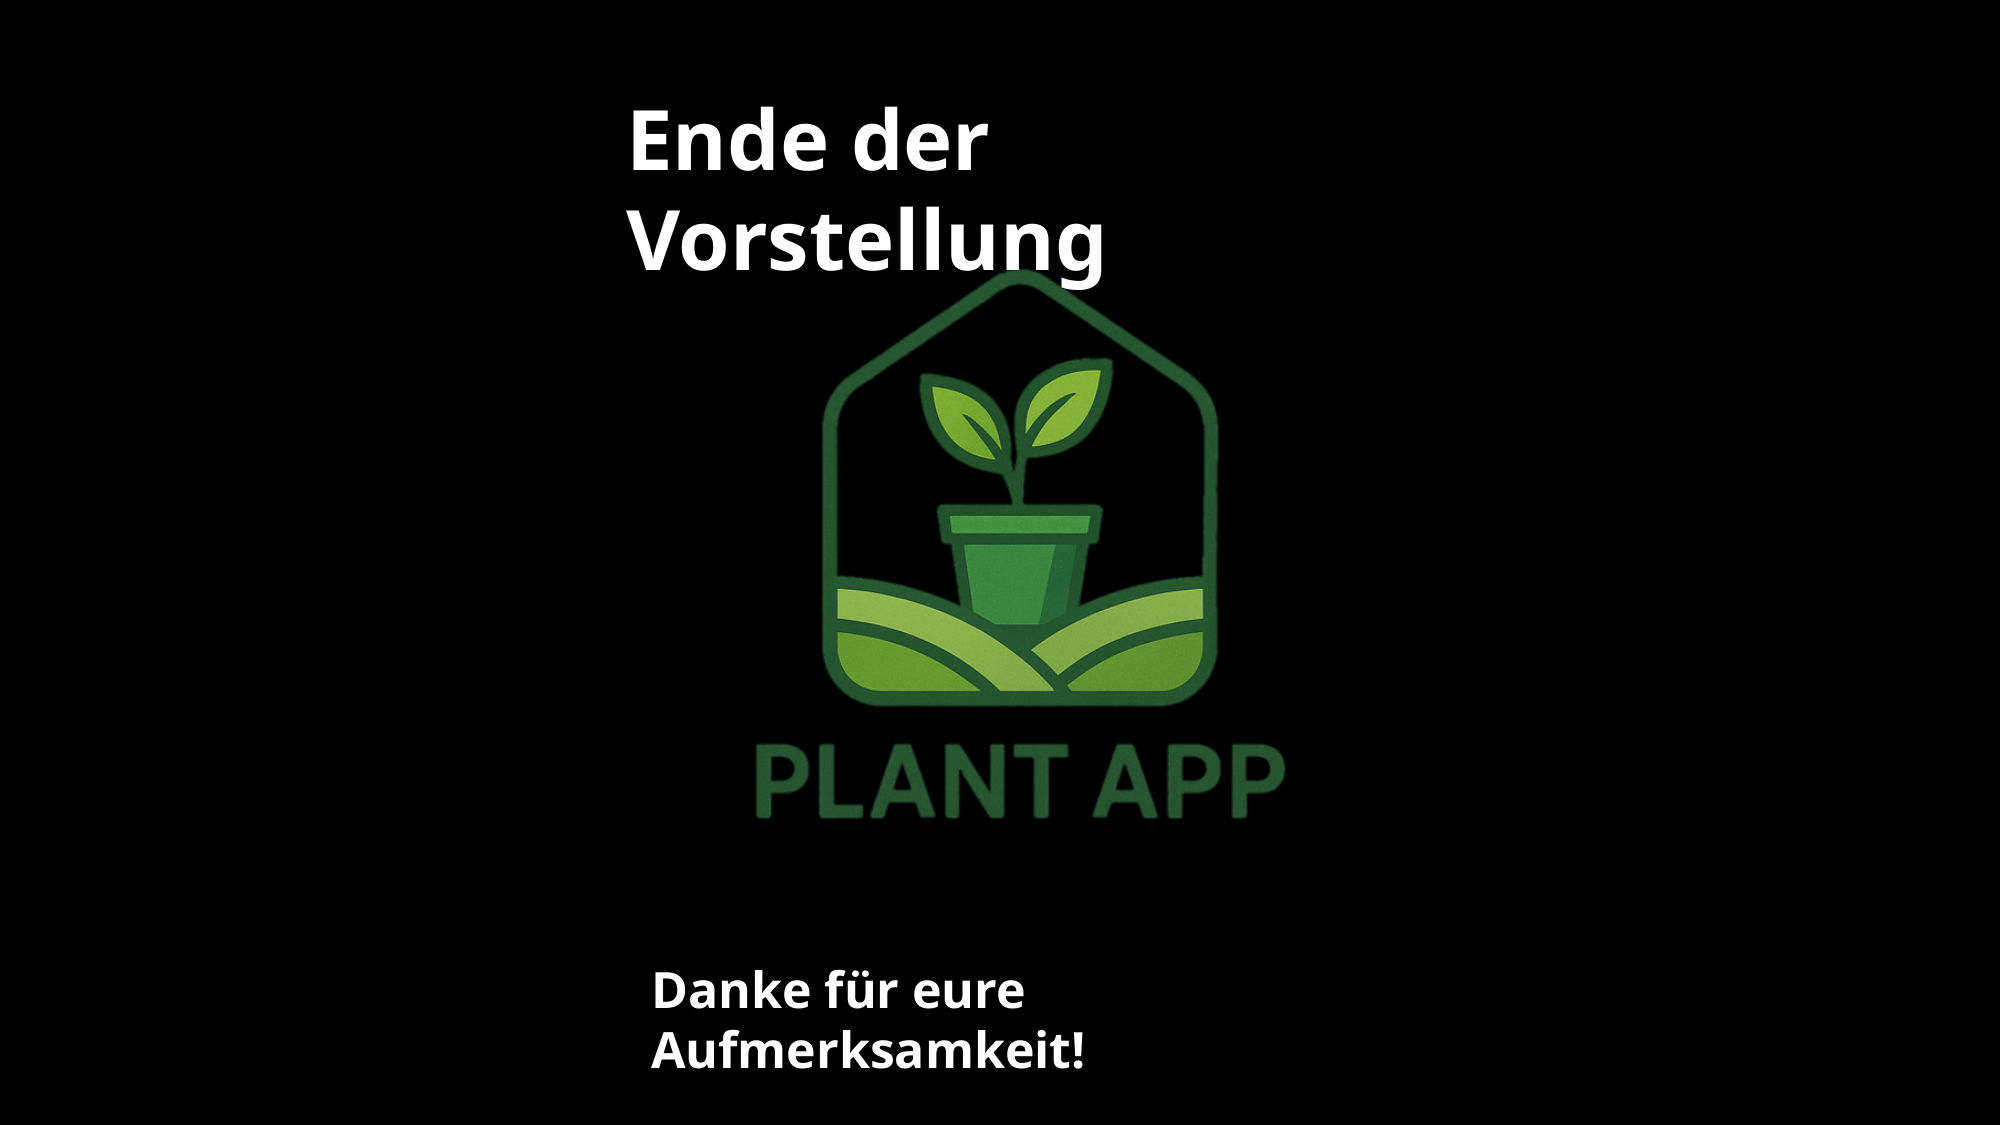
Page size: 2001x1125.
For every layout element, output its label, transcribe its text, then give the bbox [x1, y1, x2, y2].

text_box Ende der Vorstellung [611, 80, 1429, 295]
picture [621, 155, 1419, 952]
text_box Danke für eure Aufmerksamkeit! [636, 952, 1404, 1087]
